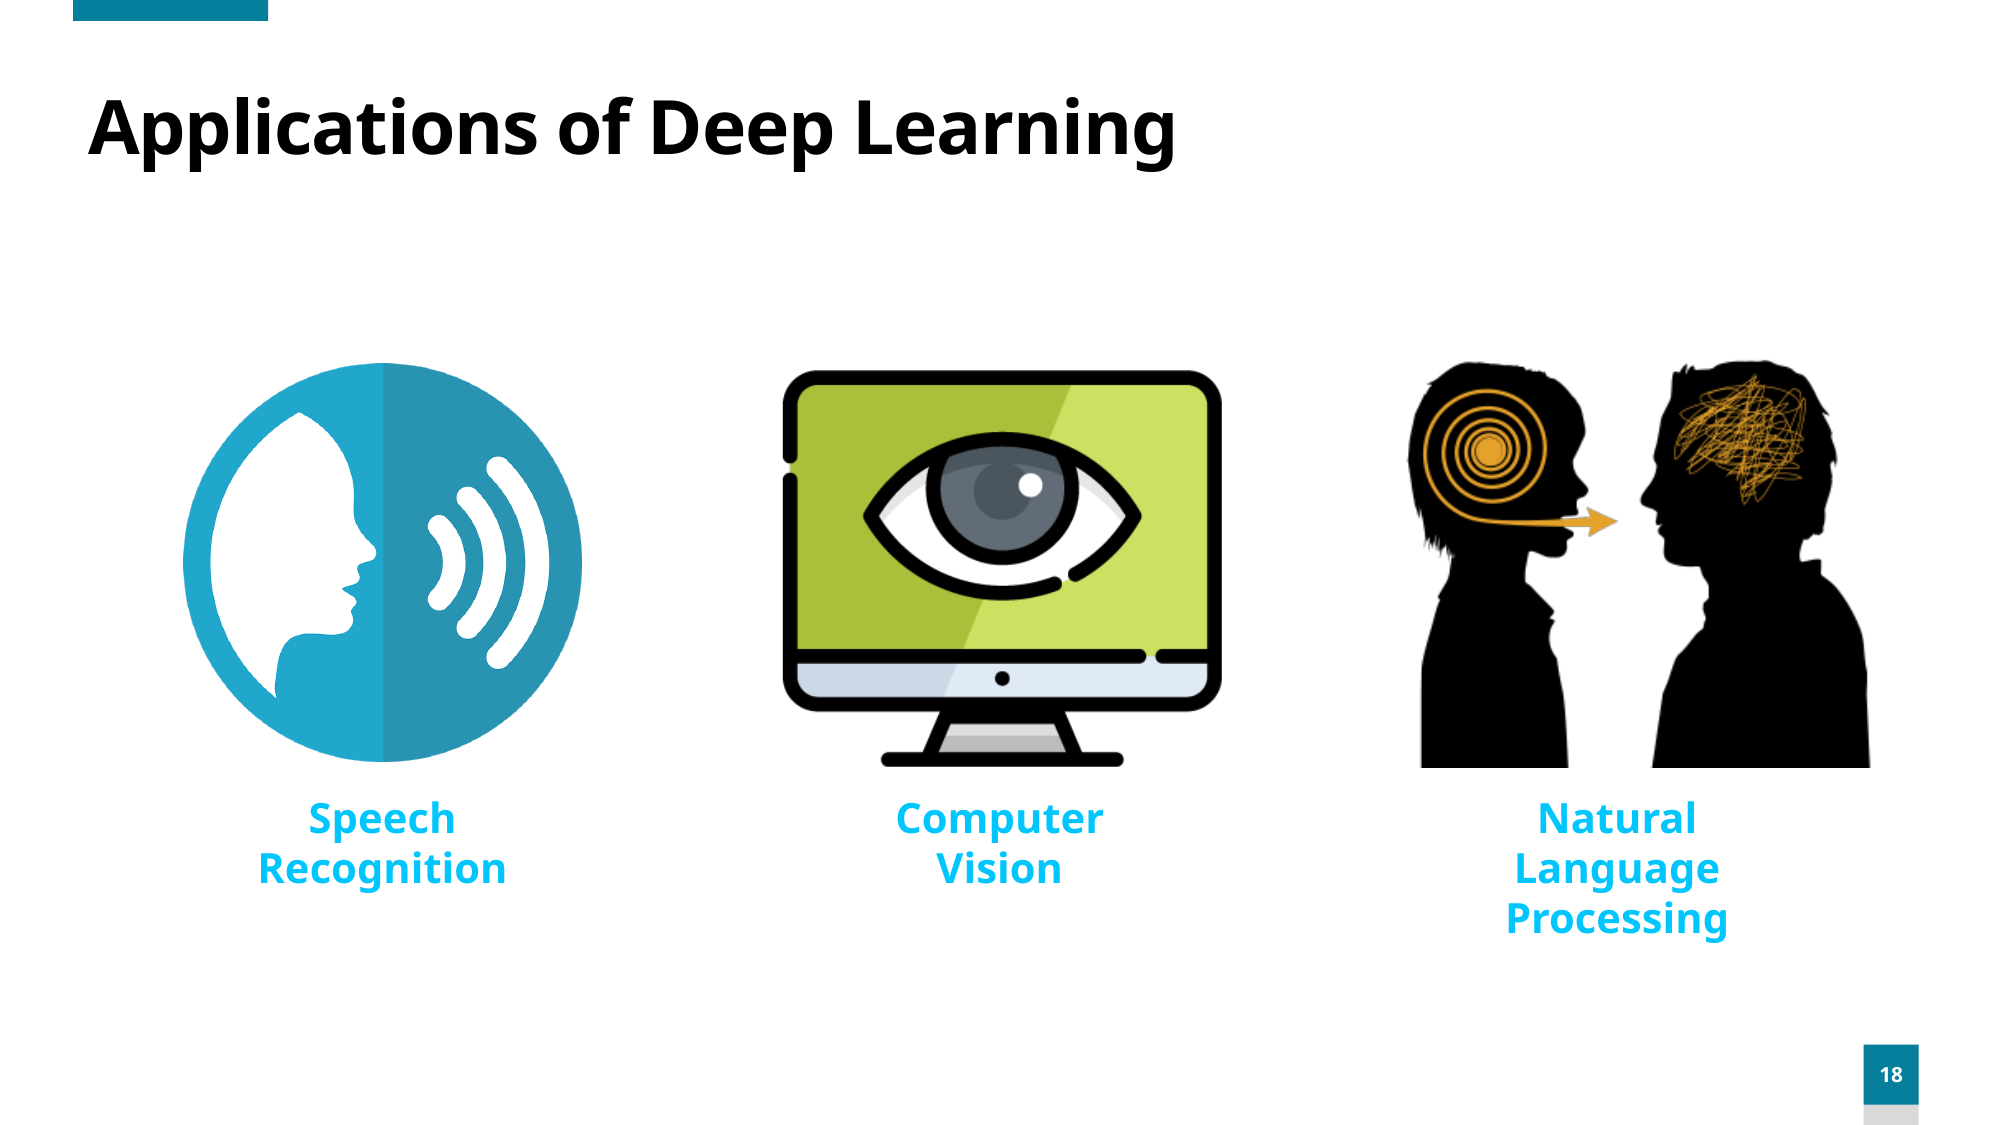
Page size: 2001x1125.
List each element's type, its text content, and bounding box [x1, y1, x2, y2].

text_box Speech Recognition [231, 784, 534, 900]
text_box Natural Language Processing [1466, 784, 1768, 950]
picture [1384, 329, 1879, 768]
picture [721, 369, 1279, 785]
picture [183, 363, 582, 762]
text_box Computer Vision [849, 785, 1151, 900]
title Applications of Deep Learning [73, 82, 1907, 179]
